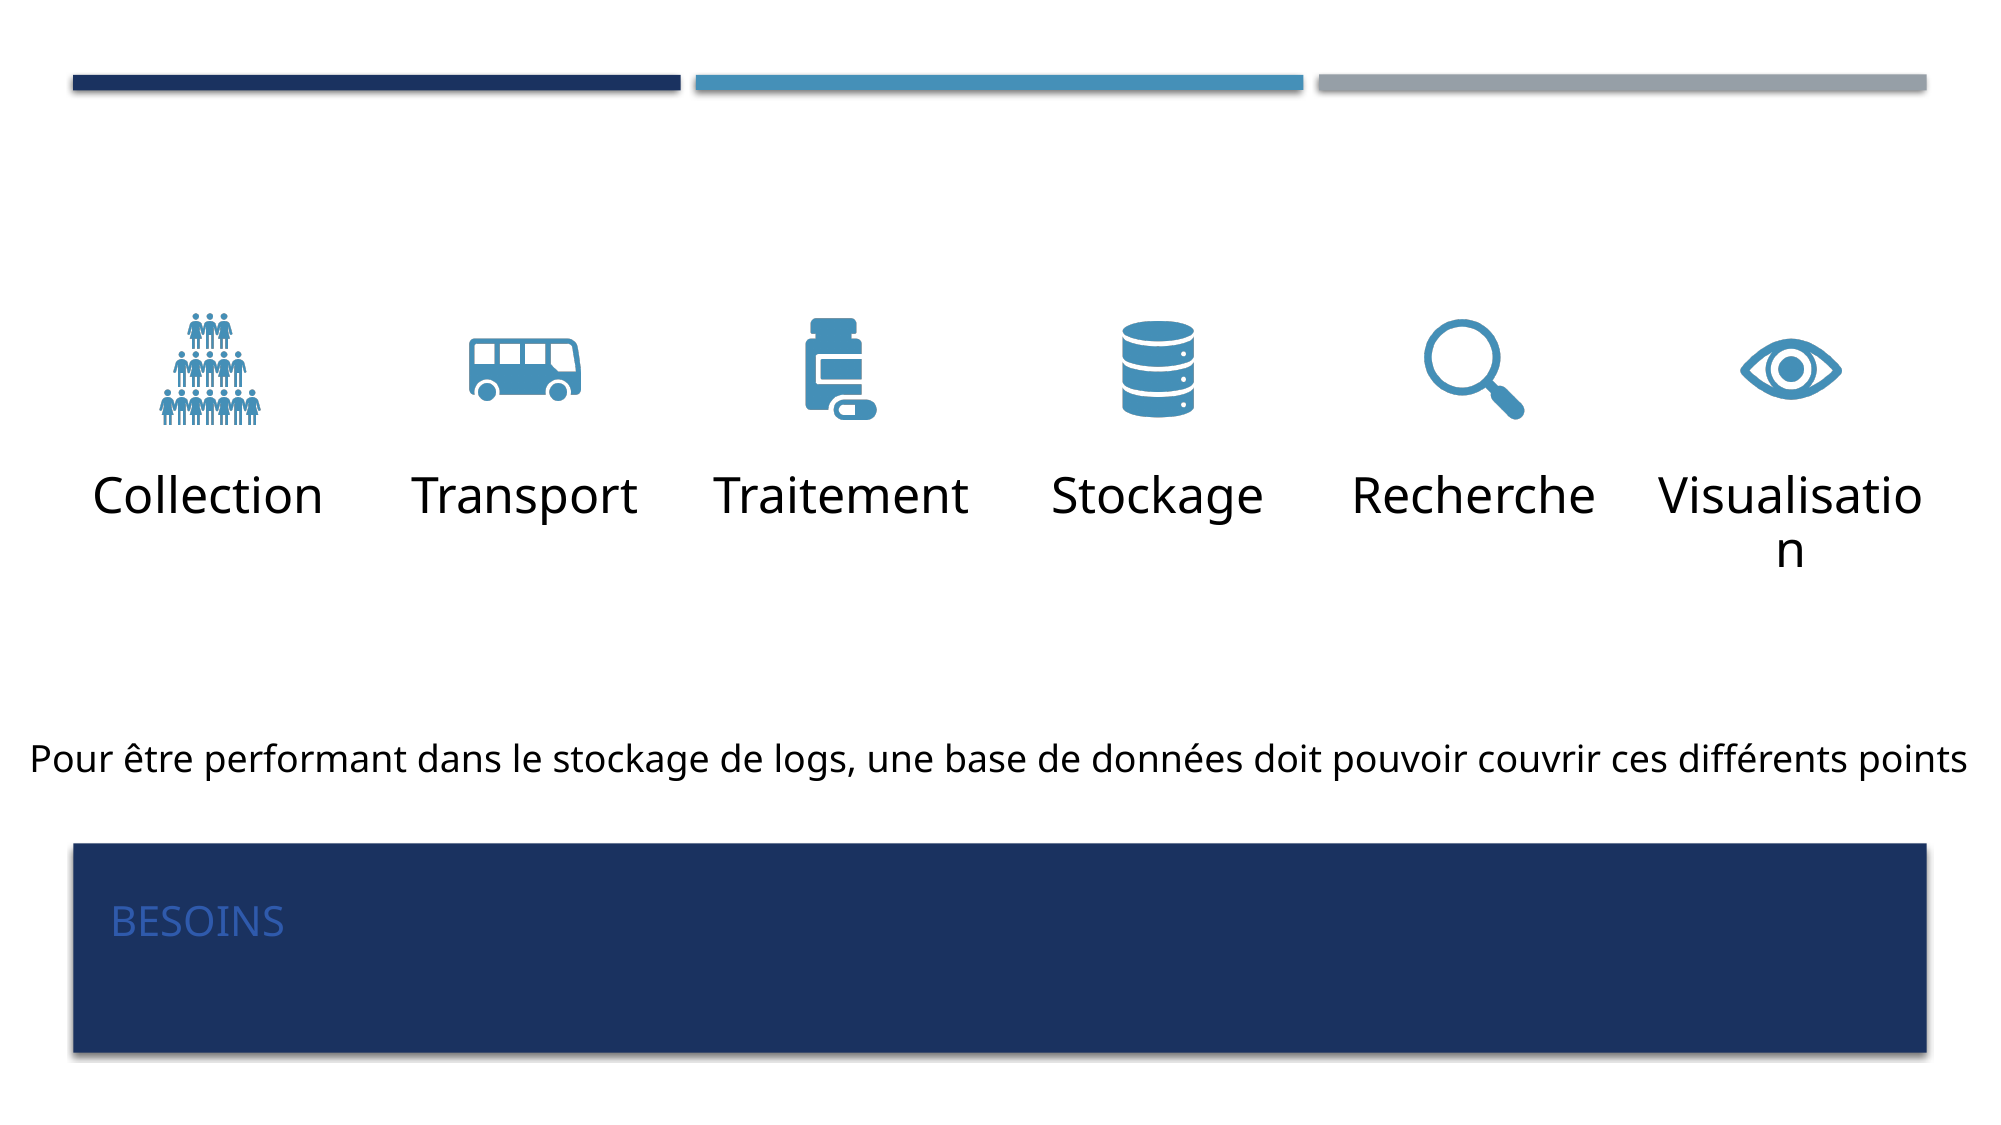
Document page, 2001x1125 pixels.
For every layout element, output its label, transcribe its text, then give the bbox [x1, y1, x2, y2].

text_box Pour être performant dans le stockage de logs, une base de données doit pouvoir couvrir ces différents points [1934, 727, 1985, 788]
text_box Pour être performant dans le stockage de logs, une base de données doit pouvoir couvrir ces différents points [14, 727, 68, 788]
title Besoins [95, 863, 901, 977]
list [72, 98, 1927, 789]
